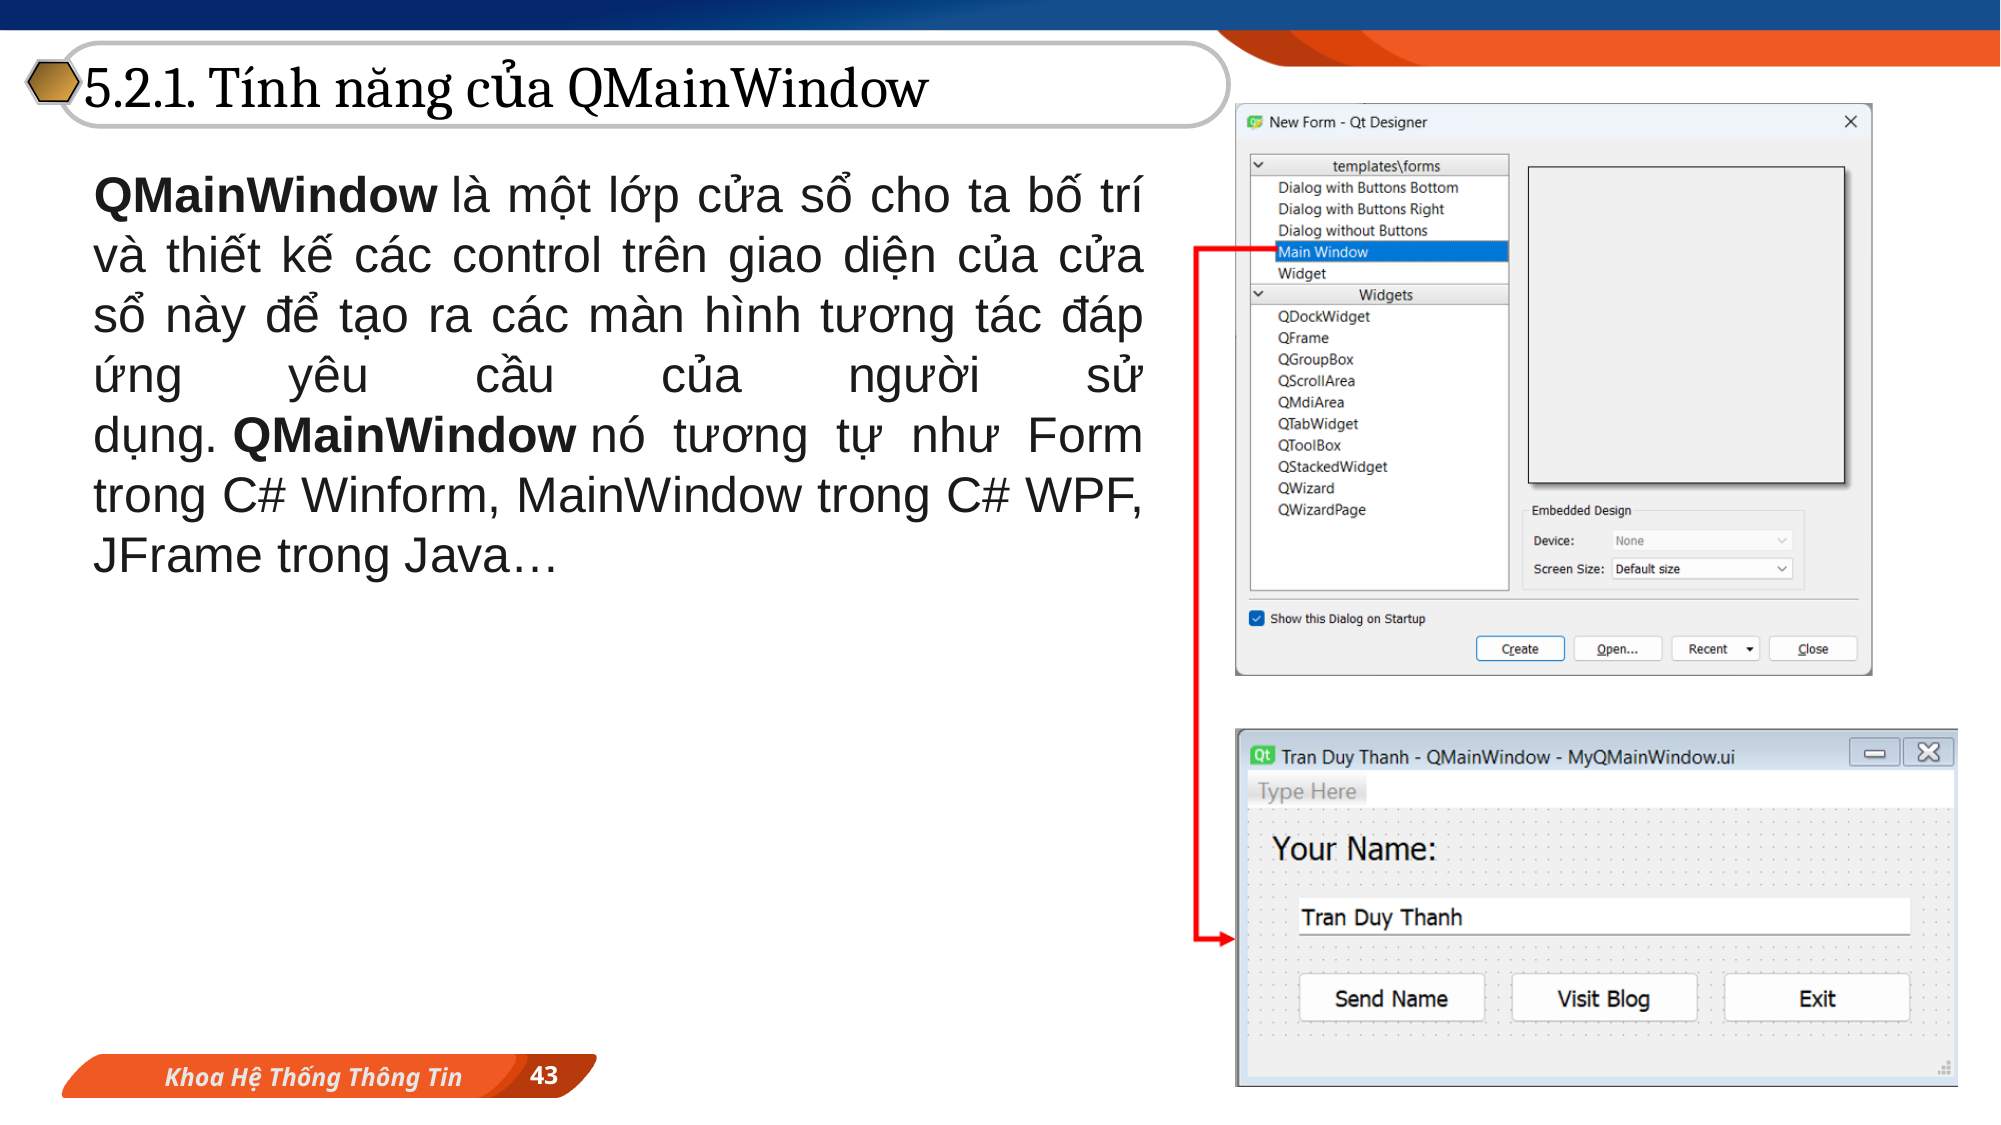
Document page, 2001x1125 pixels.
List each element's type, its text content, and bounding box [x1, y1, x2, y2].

picture [1193, 103, 1958, 1087]
picture [0, 0, 2001, 71]
slide_number 43 [508, 1046, 574, 1106]
text_box QMainWindow là một lớp cửa sổ cho ta bố trí và thiết kế các control trên giao diện của cửa sổ này để tạo ra các màn hình tương tác đáp ứng yêu cầu của người sử dụng. QMainWindow nó tương tự như Form trong C# Winform, MainWindow trong C# WPF, JFrame trong Java… [78, 155, 1160, 591]
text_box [24, 42, 1229, 127]
picture [34, 1017, 624, 1125]
footer Khoa Hệ Thống Thông Tin [119, 1054, 508, 1098]
